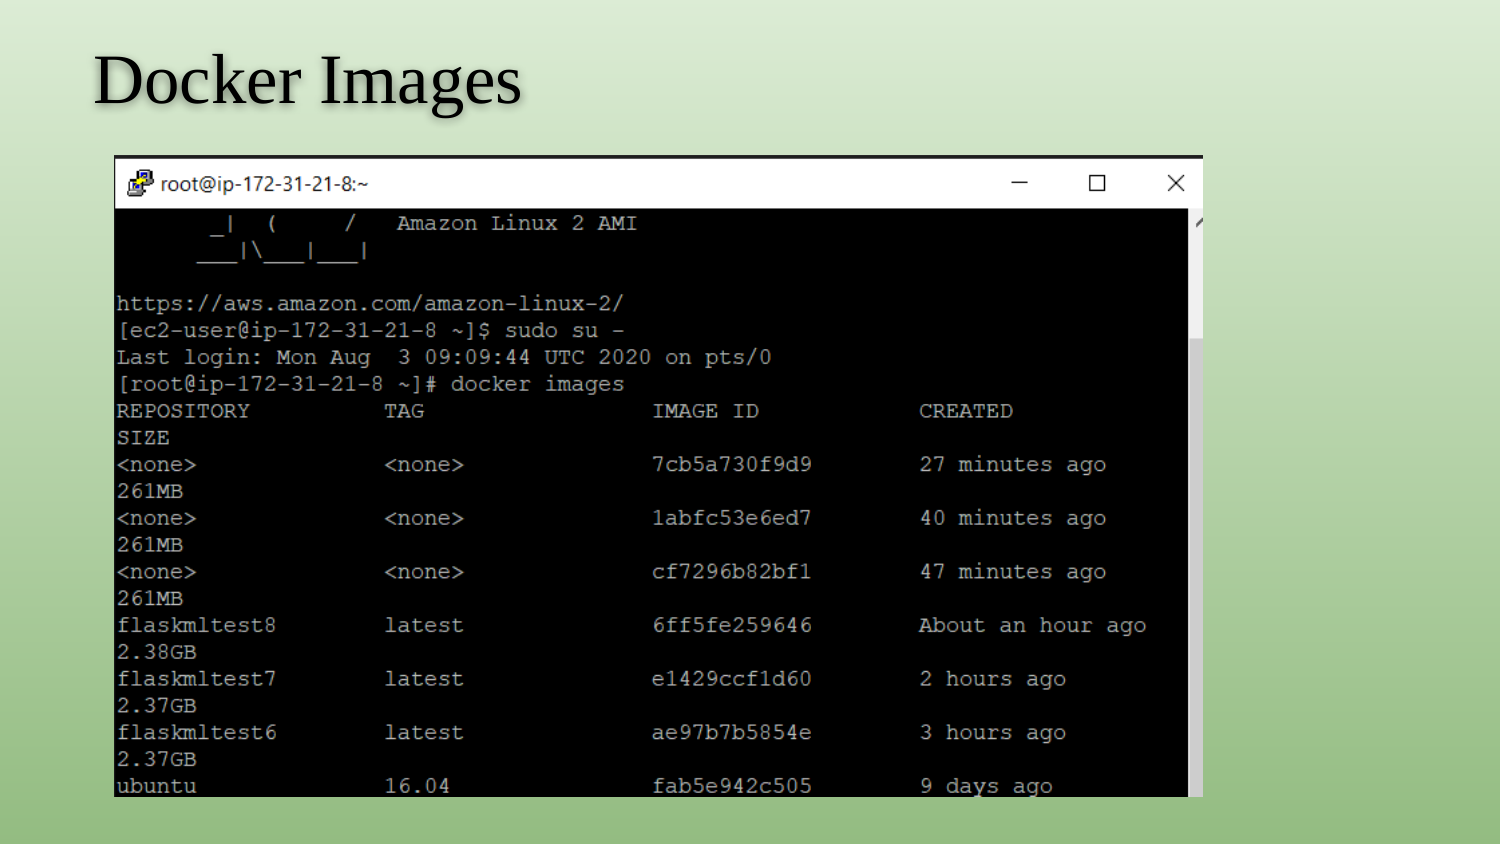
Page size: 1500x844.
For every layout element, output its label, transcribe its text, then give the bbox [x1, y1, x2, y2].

picture [113, 155, 1204, 797]
text_box Docker Images [78, 17, 1422, 121]
text_box [42, 121, 1458, 804]
